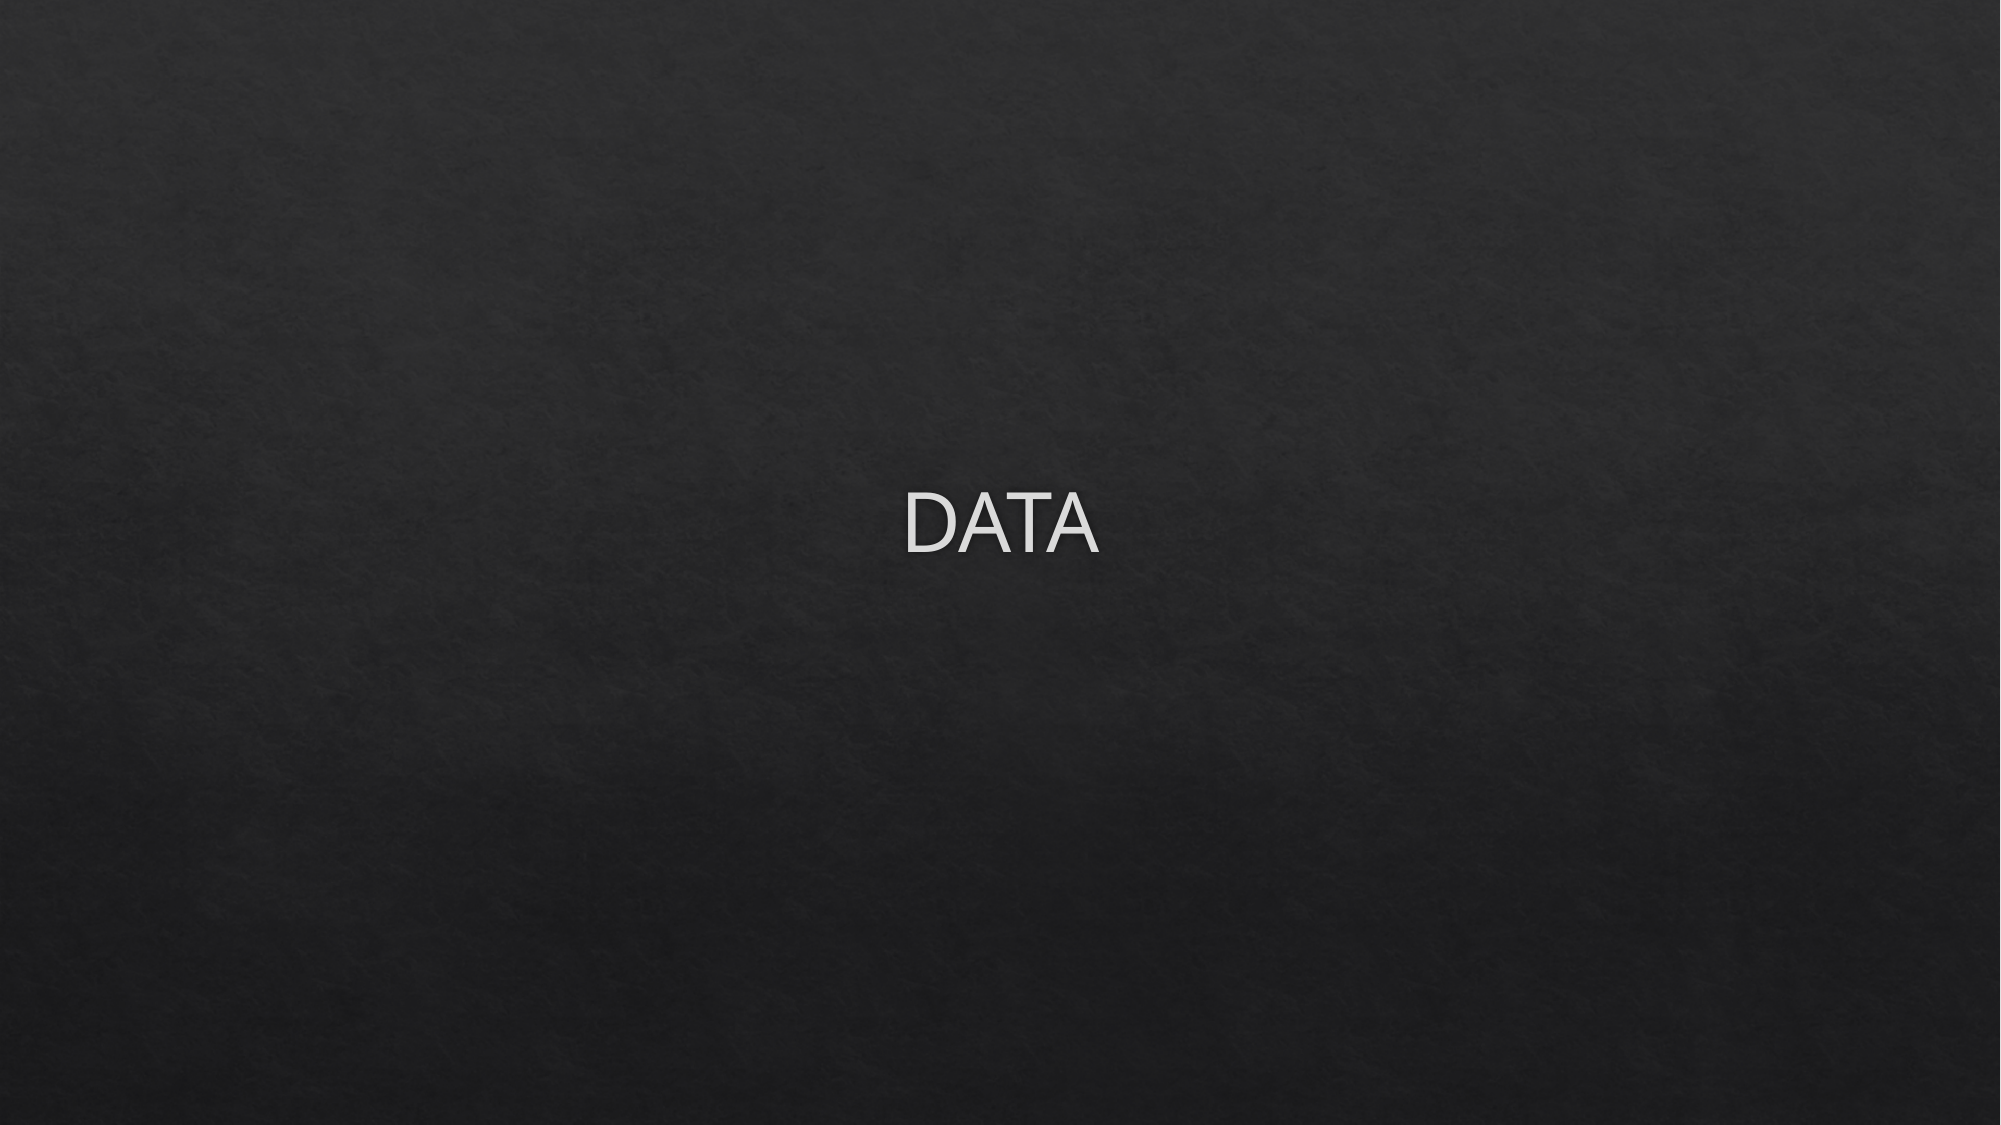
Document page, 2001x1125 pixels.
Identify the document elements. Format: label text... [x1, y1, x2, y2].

title DATA [150, 410, 1850, 628]
